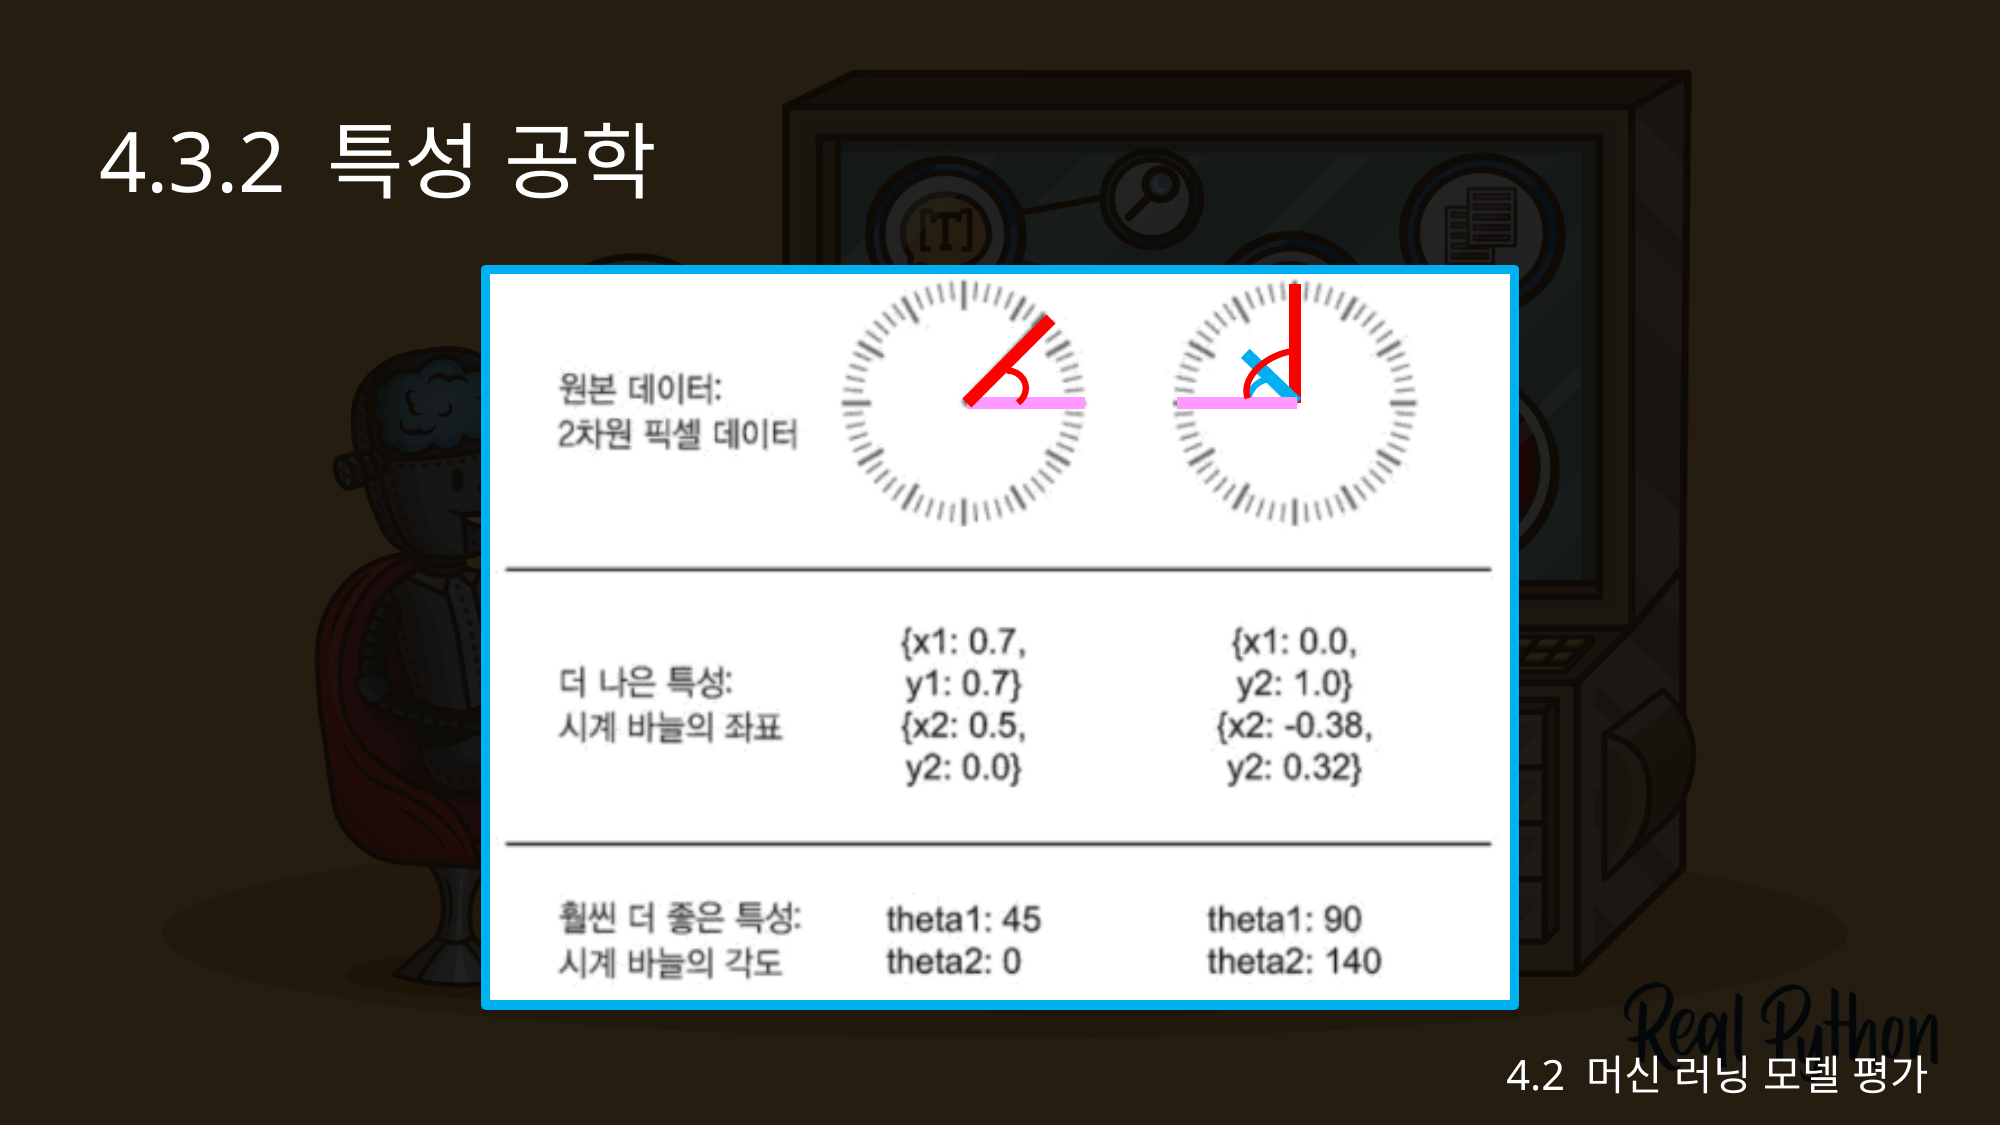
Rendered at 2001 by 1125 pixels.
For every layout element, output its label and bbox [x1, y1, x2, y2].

picture [0, 0, 2000, 1125]
text_box [1245, 353, 1297, 402]
text_box [966, 318, 1051, 403]
